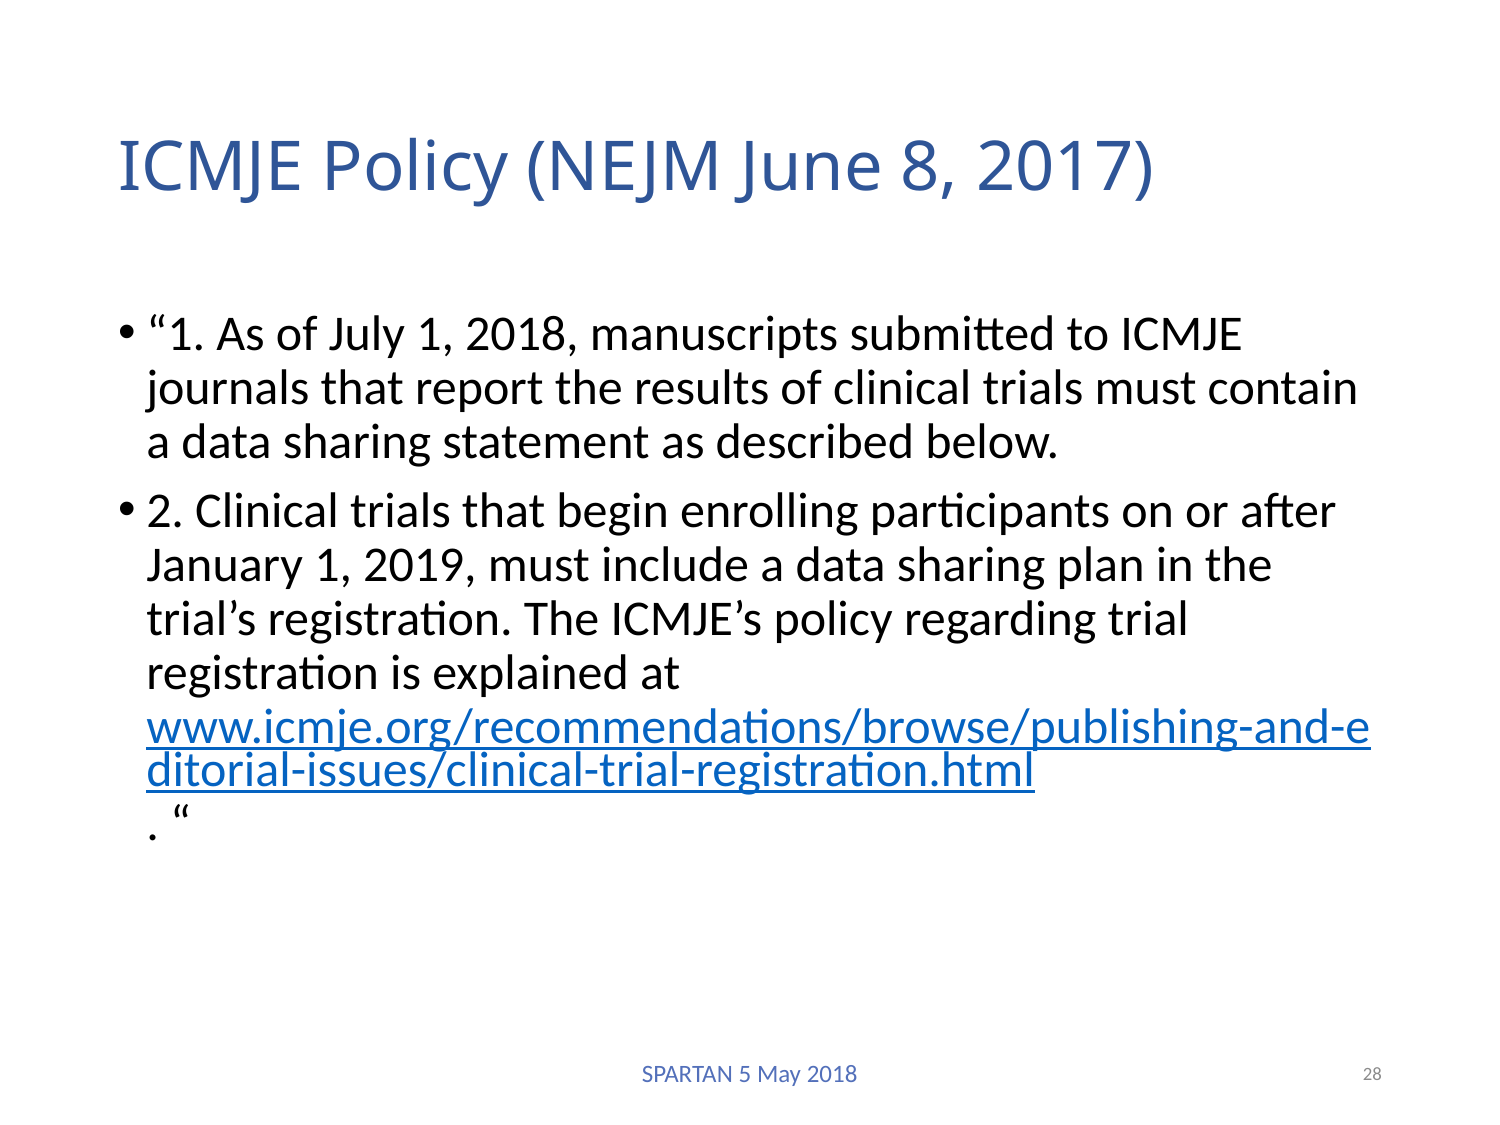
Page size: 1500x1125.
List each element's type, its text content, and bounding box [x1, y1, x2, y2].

list “1. As of July 1, 2018, manuscripts submitted to ICMJE journals that report the results of clinical trials must contain a data sharing statement as described below. 2. Clinical trials that begin enrolling participants on or after January 1, 2019, must include a data sharing plan in the trial’s registration. The ICMJE’s policy regarding trial registration is explained at www.icmje.org/recommendations/browse/publishing-and-editorial-issues/clinical-trial-registration.html. “ [103, 299, 1397, 1014]
slide_number 28 [1059, 1042, 1397, 1103]
title ICMJE Policy (NEJM June 8, 2017) [103, 59, 1397, 278]
footer SPARTAN 5 May 2018 [496, 1042, 1004, 1103]
